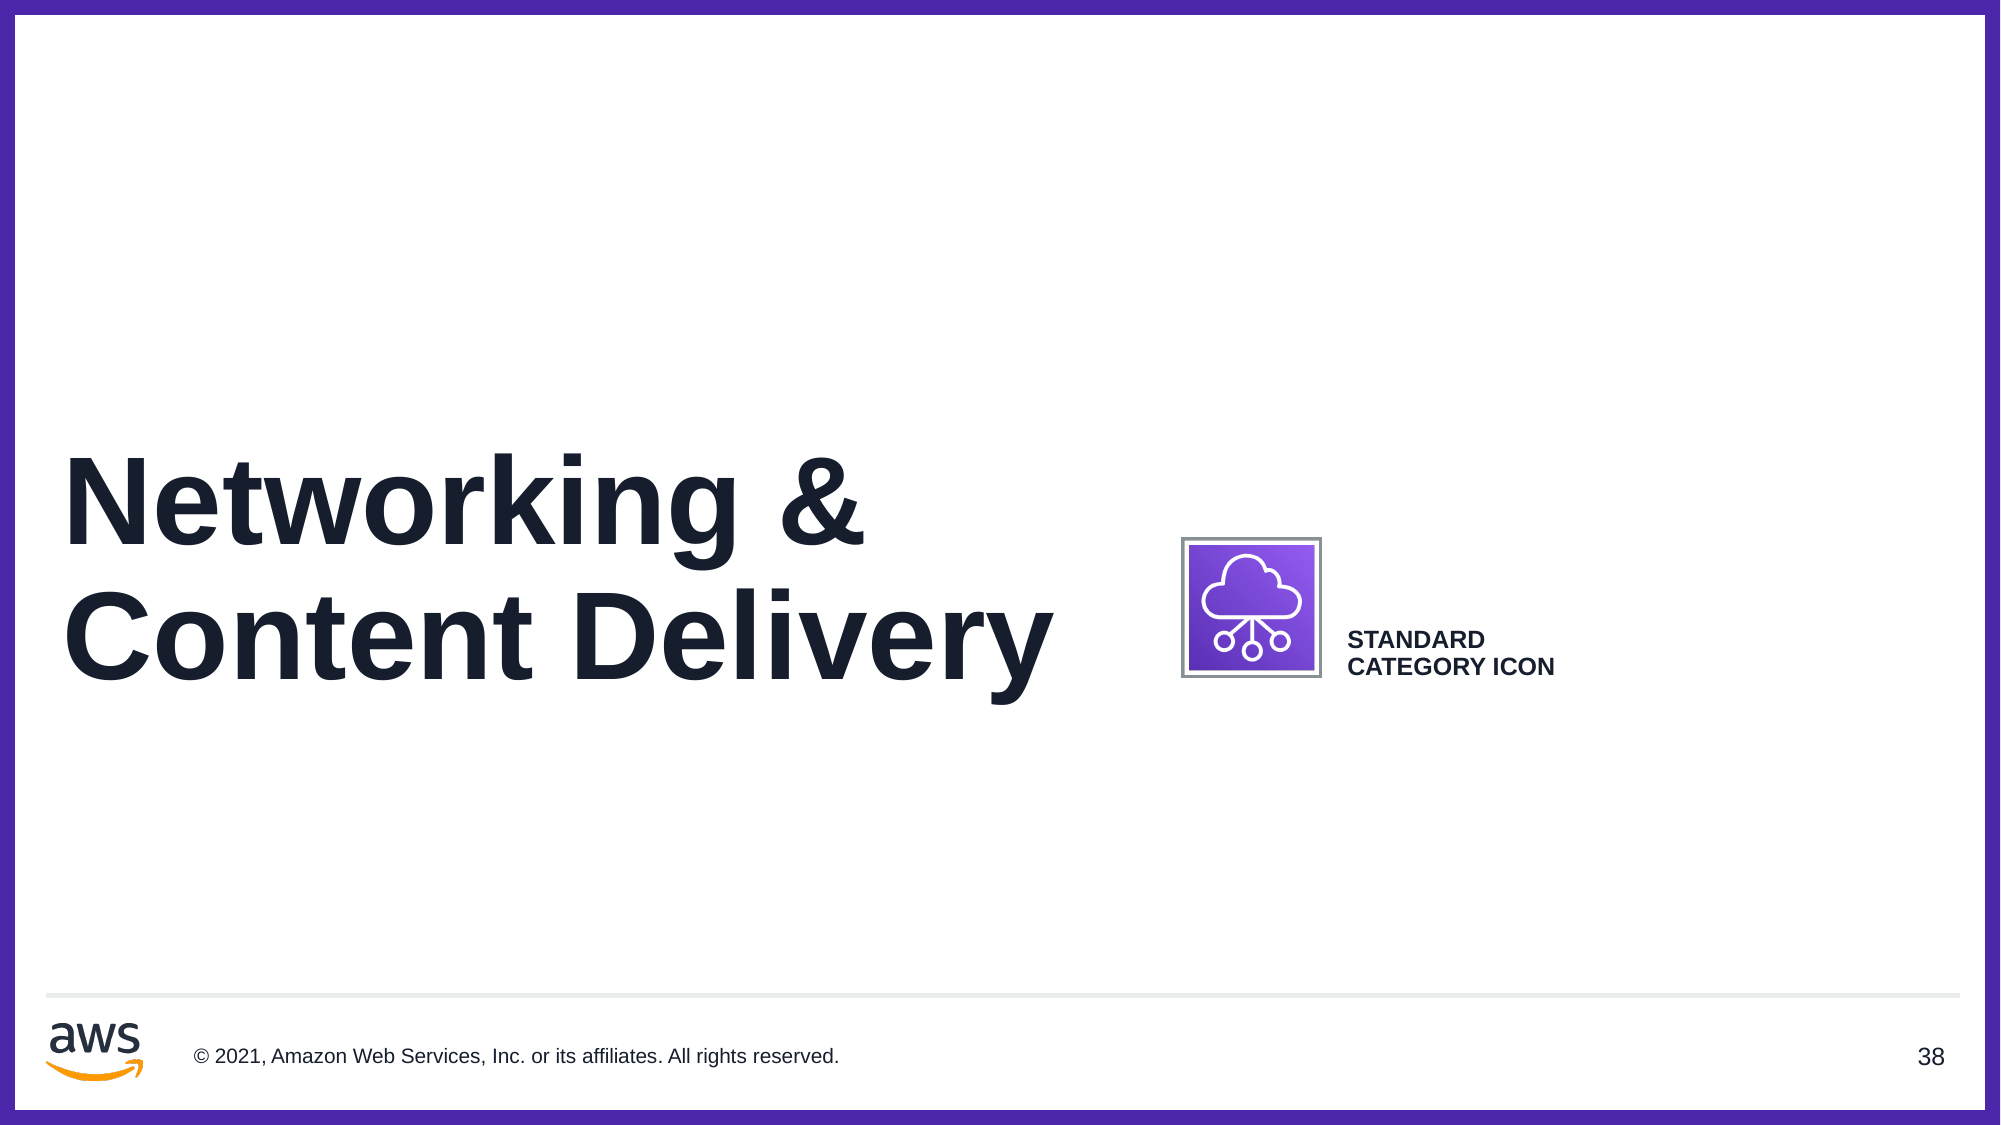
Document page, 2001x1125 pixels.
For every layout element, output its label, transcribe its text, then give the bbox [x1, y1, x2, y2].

text_box STANDARD CATEGORY ICON [1332, 541, 1780, 689]
picture [46, 1023, 143, 1081]
title Networking & Content Delivery [47, 344, 1393, 714]
picture [1181, 537, 1322, 678]
footer © 2021, Amazon Web Services, Inc. or its affiliates. All rights reserved. [178, 1025, 911, 1086]
slide_number 38 [1493, 1025, 1961, 1086]
